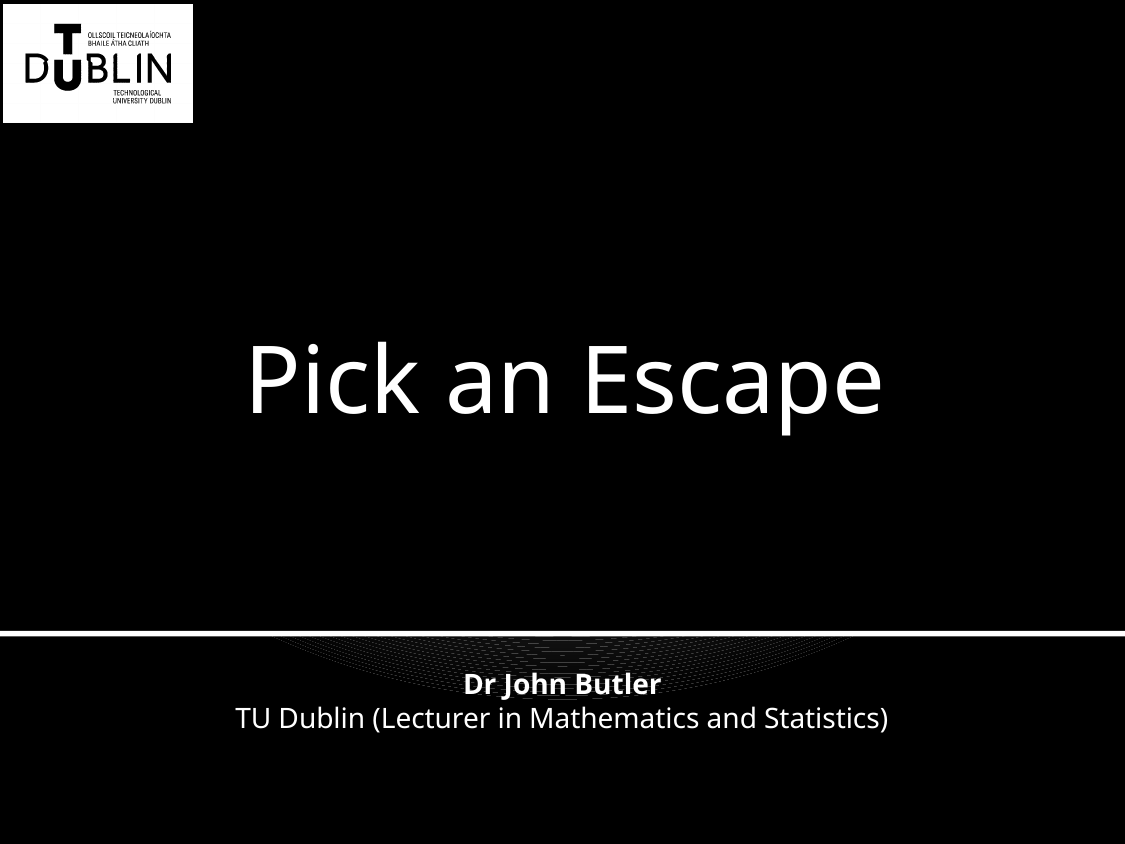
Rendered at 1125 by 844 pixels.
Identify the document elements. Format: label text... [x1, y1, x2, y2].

title Pick an Escape [84, 319, 1041, 450]
picture [3, 4, 193, 123]
subtitle Dr John Butler TU Dublin (Lecturer in Mathematics and Statistics) [131, 576, 994, 739]
